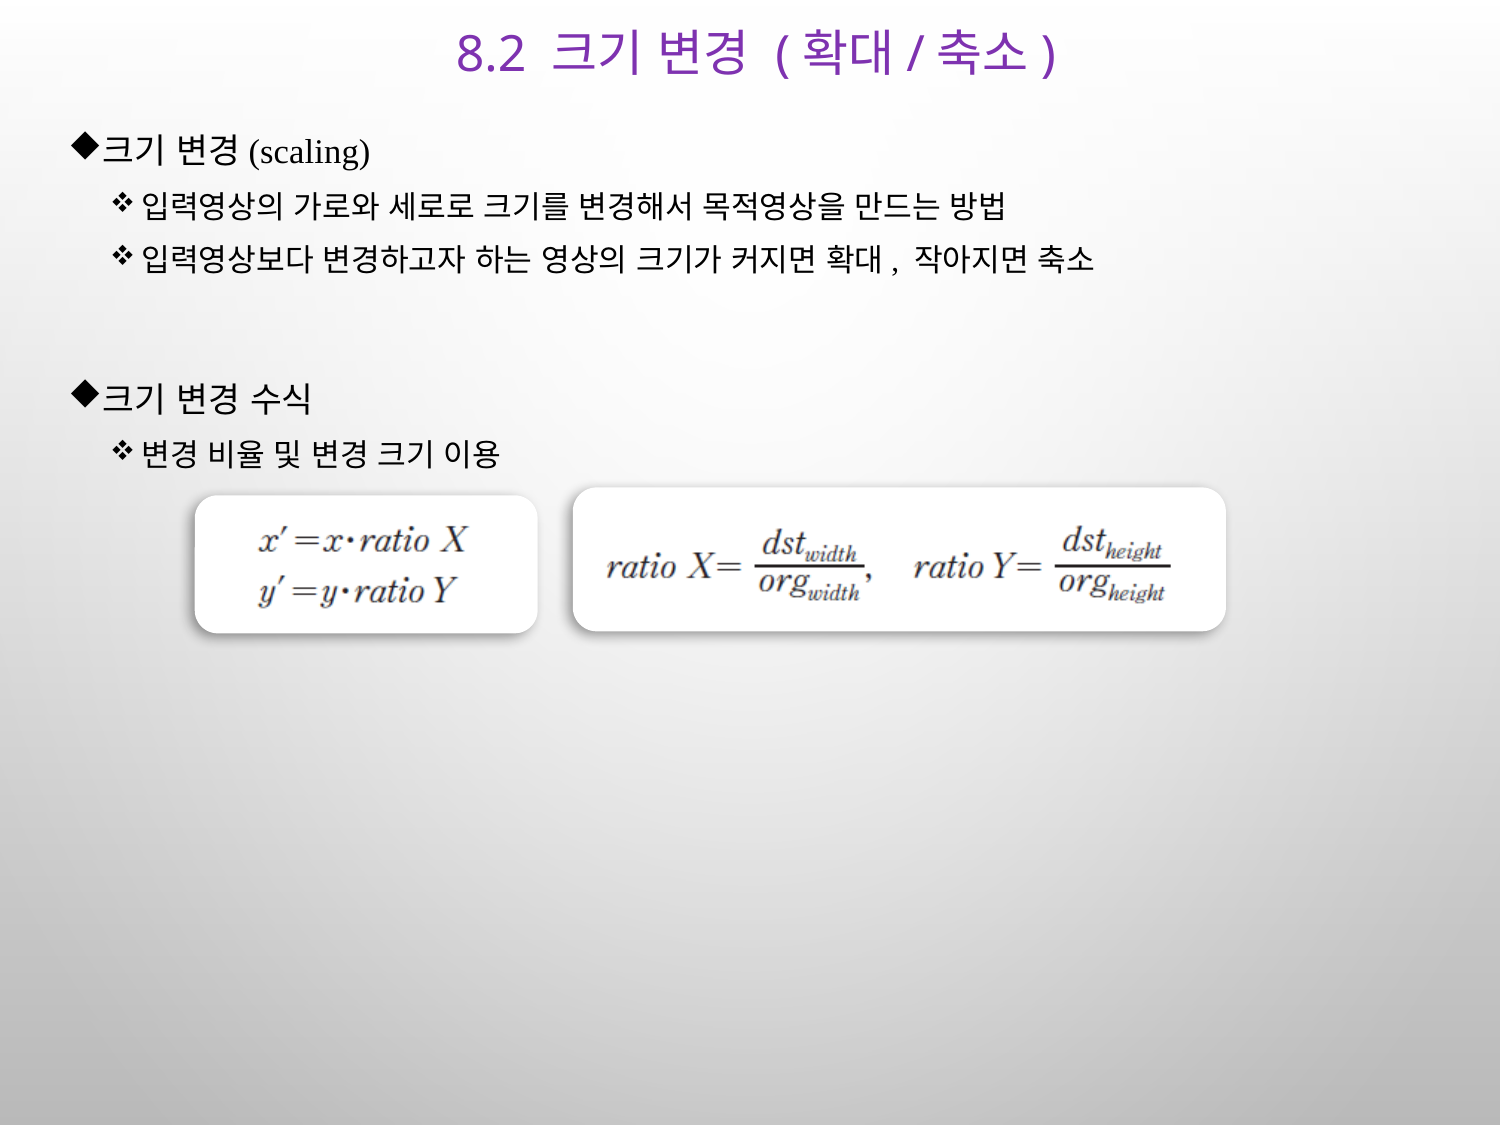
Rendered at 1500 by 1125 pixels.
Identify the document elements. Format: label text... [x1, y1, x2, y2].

title 8.2 크기 변경 (확대/축소) [53, 4, 1459, 107]
list 크기 변경(scaling) 입력영상의 가로와 세로로 크기를 변경해서 목적영상을 만드는 방법 입력영상보다 변경하고자 하는 영상의 크기가 커지면 확대, 작아지면 축소 크기 변경 수식 변경 비율 및 변경 크기 이용 [53, 113, 1459, 1102]
picture [0, 0, 1500, 1125]
